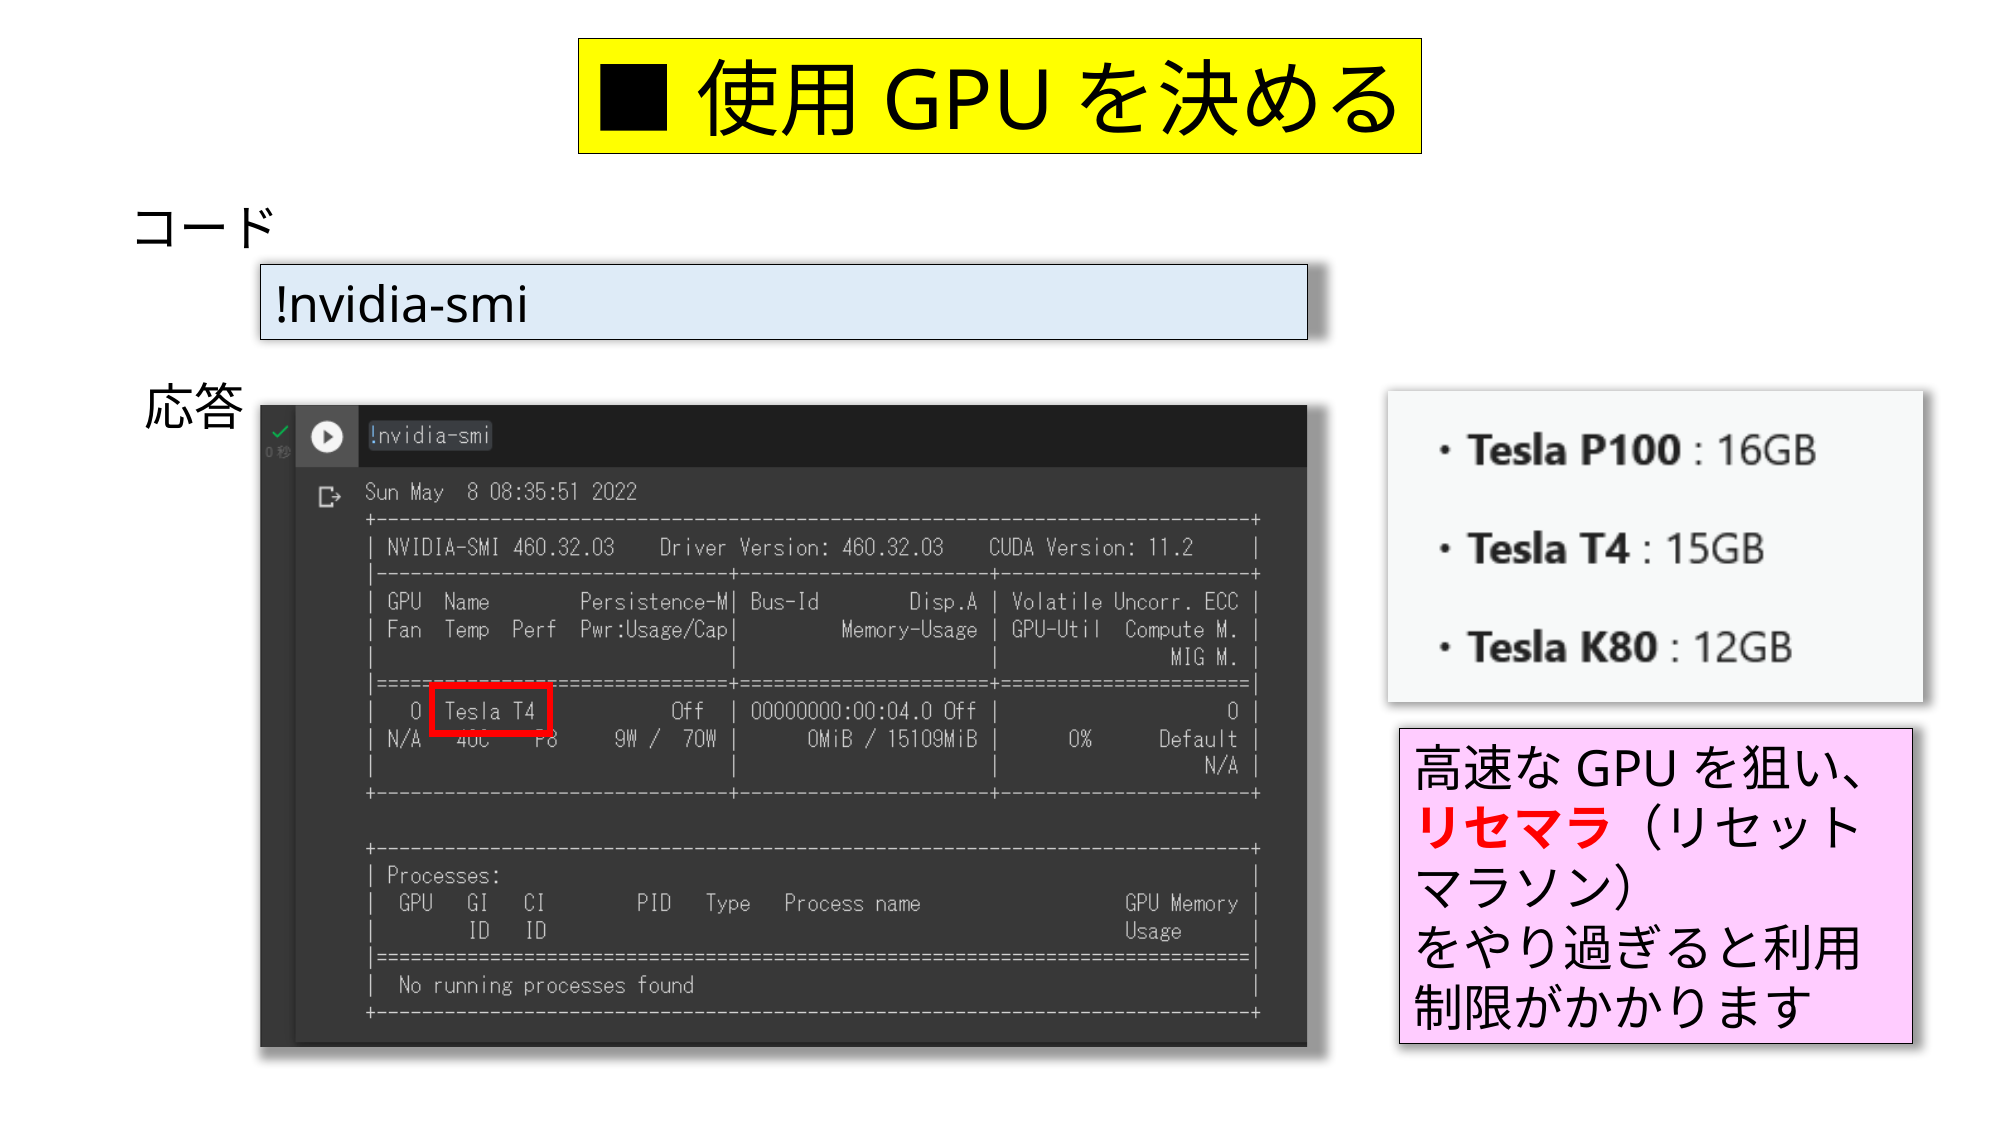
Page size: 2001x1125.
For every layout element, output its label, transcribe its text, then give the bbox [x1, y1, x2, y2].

text_box 応答 [129, 367, 260, 443]
picture [1388, 391, 1923, 702]
text_box コード [114, 188, 295, 264]
text_box 高速なGPUを狙い、リセマラ（リセットマラソン） をやり過ぎると利用制限がかかります [1399, 728, 1913, 1044]
text_box ■使用GPUを決める [578, 38, 1422, 154]
text_box !nvidia-smi [260, 264, 1308, 340]
picture [260, 405, 1308, 1047]
